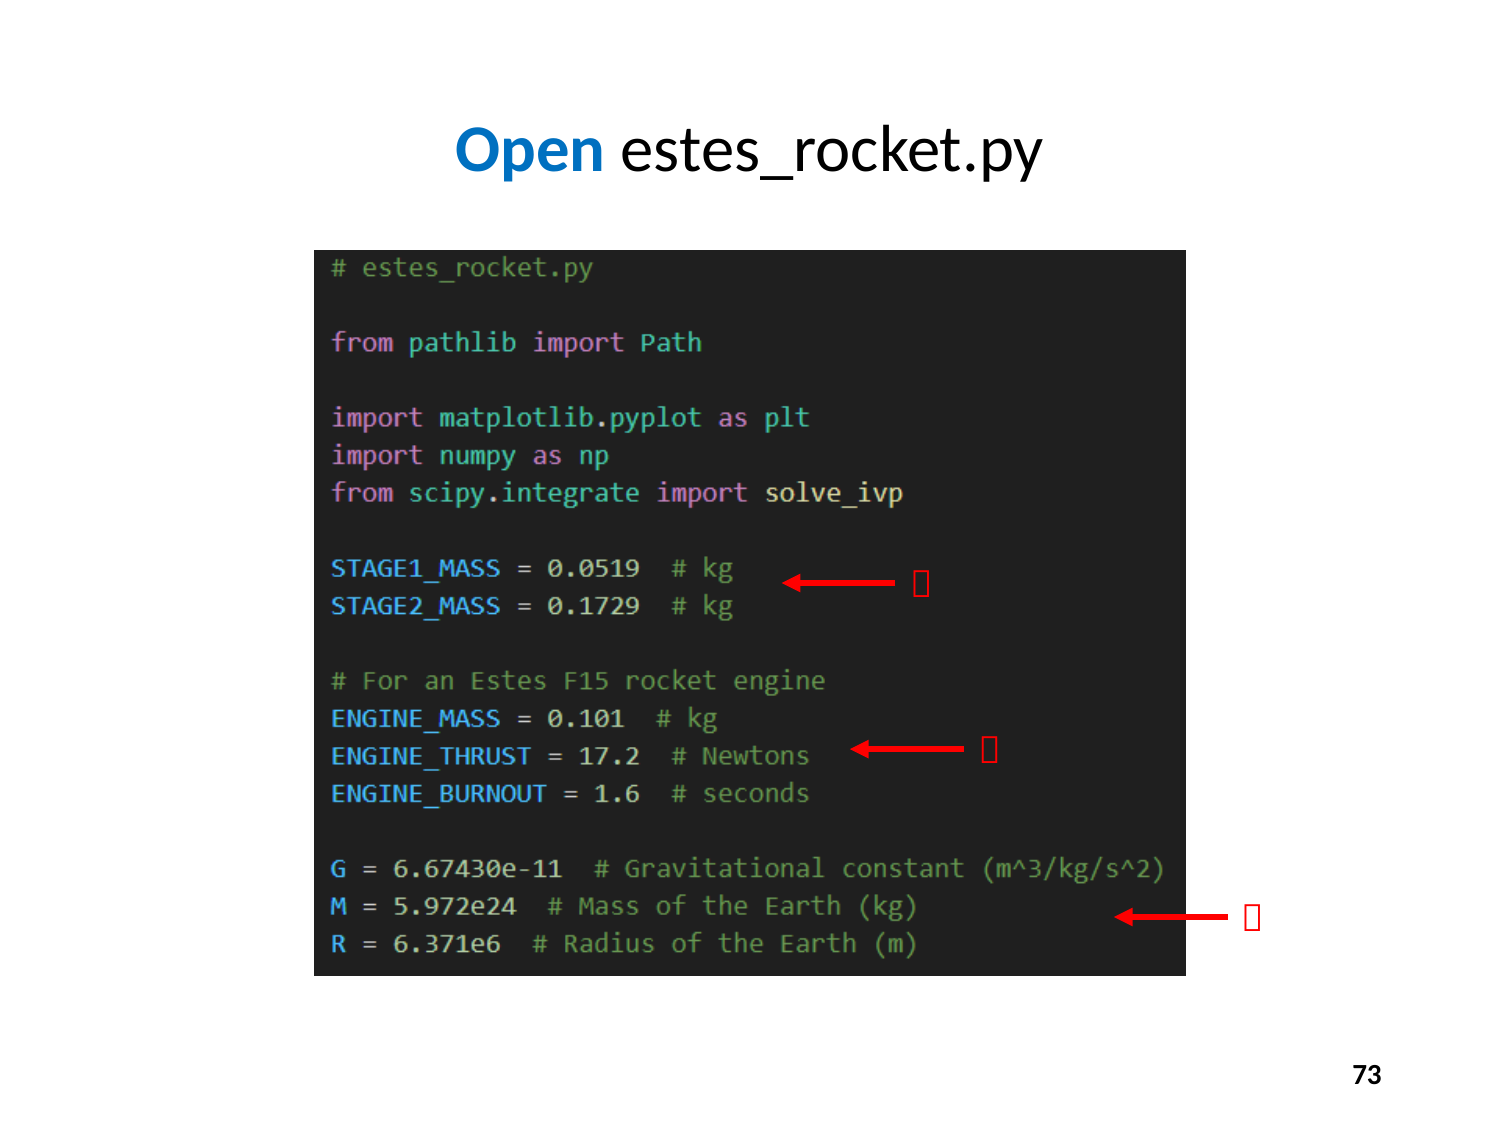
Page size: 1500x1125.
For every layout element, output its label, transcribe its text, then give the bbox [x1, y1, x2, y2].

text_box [781, 552, 959, 614]
title Open estes_rocket.py [103, 59, 1397, 241]
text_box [849, 718, 1027, 780]
picture [314, 250, 1186, 976]
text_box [1113, 886, 1290, 948]
slide_number 73 [1059, 1042, 1397, 1103]
